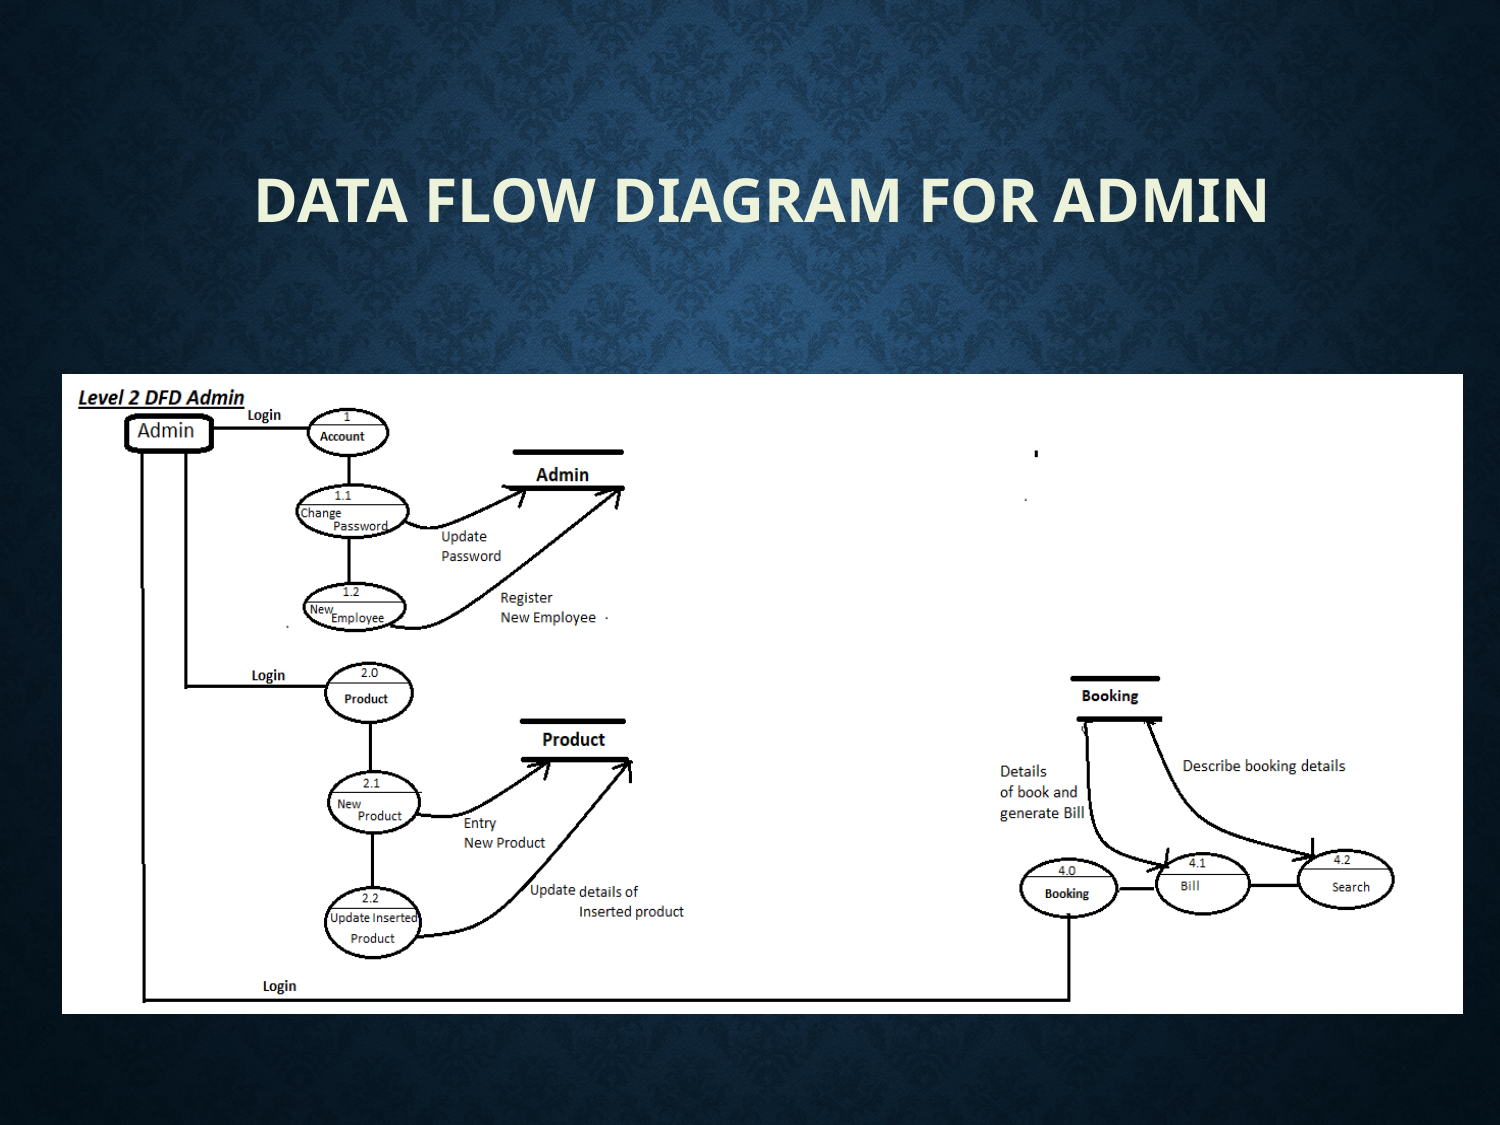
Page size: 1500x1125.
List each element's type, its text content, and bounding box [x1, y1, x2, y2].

title Data Flow Diagram For Admin [125, 162, 1400, 244]
picture [61, 374, 1463, 1015]
